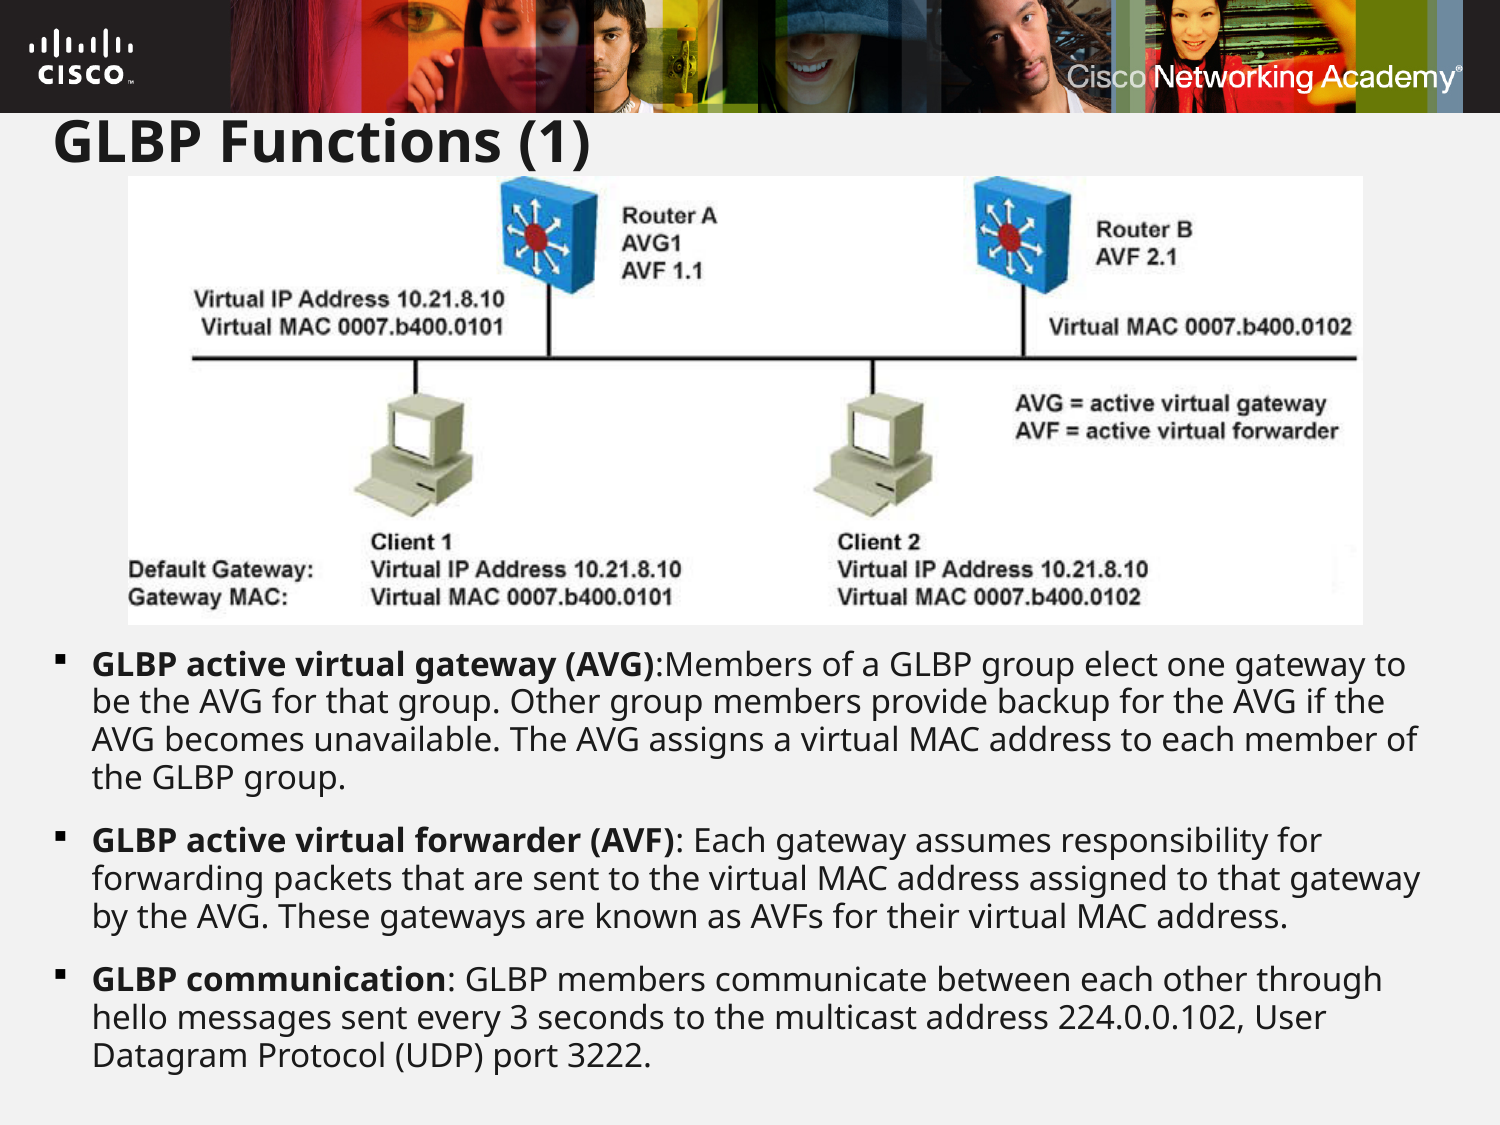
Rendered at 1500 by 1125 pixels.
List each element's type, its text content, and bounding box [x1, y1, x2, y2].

list GLBP active virtual gateway (AVG):Members of a GLBP group elect one gateway to be the AVG for that group. Other group members provide backup for the AVG if the AVG becomes unavailable. The AVG assigns a virtual MAC address to each member of the GLBP group. GLBP active virtual forwarder (AVF): Each gateway assumes responsibility for forwarding packets that are sent to the virtual MAC address assigned to that gateway by the AVG. These gateways are known as AVFs for their virtual MAC address. GLBP communication: GLBP members communicate between each other through hello messages sent every 3 seconds to the multicast address 224.0.0.102, User Datagram Protocol (UDP) port 3222. [45, 639, 1444, 1054]
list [128, 176, 1363, 625]
title GLBP Functions (1) [45, 59, 1444, 182]
picture [0, 0, 1500, 113]
